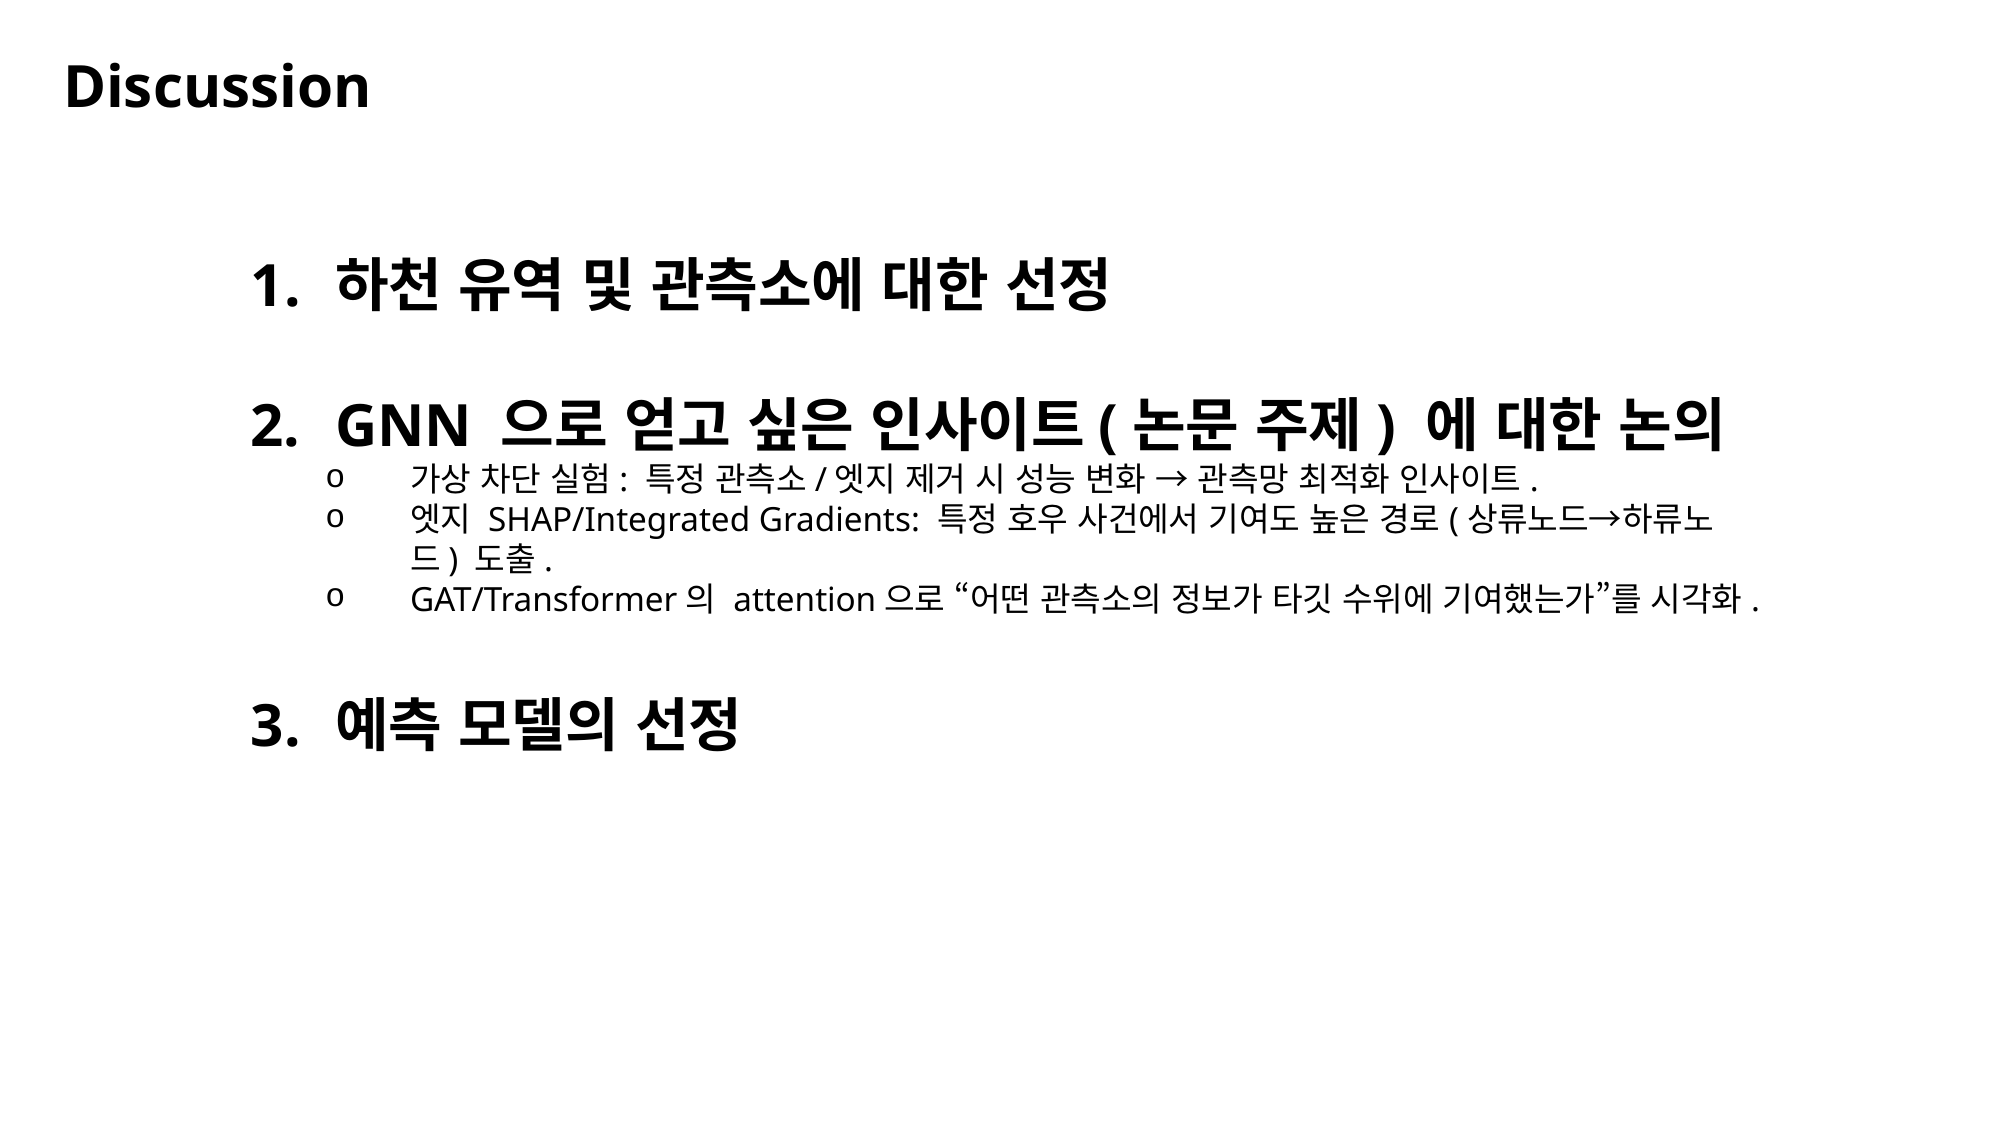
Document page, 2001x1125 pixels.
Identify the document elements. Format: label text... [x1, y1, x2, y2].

text_box Discussion [48, 41, 1404, 127]
text_box 하천 유역 및 관측소에 대한 선정 GNN 으로 얻고 싶은 인사이트(논문 주제) 에 대한 논의 가상 차단 실험: 특정 관측소/엣지 제거 시 성능 변화 → 관측망 최적화 인사이트. 엣지 SHAP/Integrated Gradients: 특정 호우 사건에서 기여도 높은 경로(상류노드→하류노드) 도출. GAT/Transformer의 attention으로 “어떤 관측소의 정보가 타깃 수위에 기여했는가”를 시각화. 예측 모델의 선정 [235, 240, 1765, 906]
